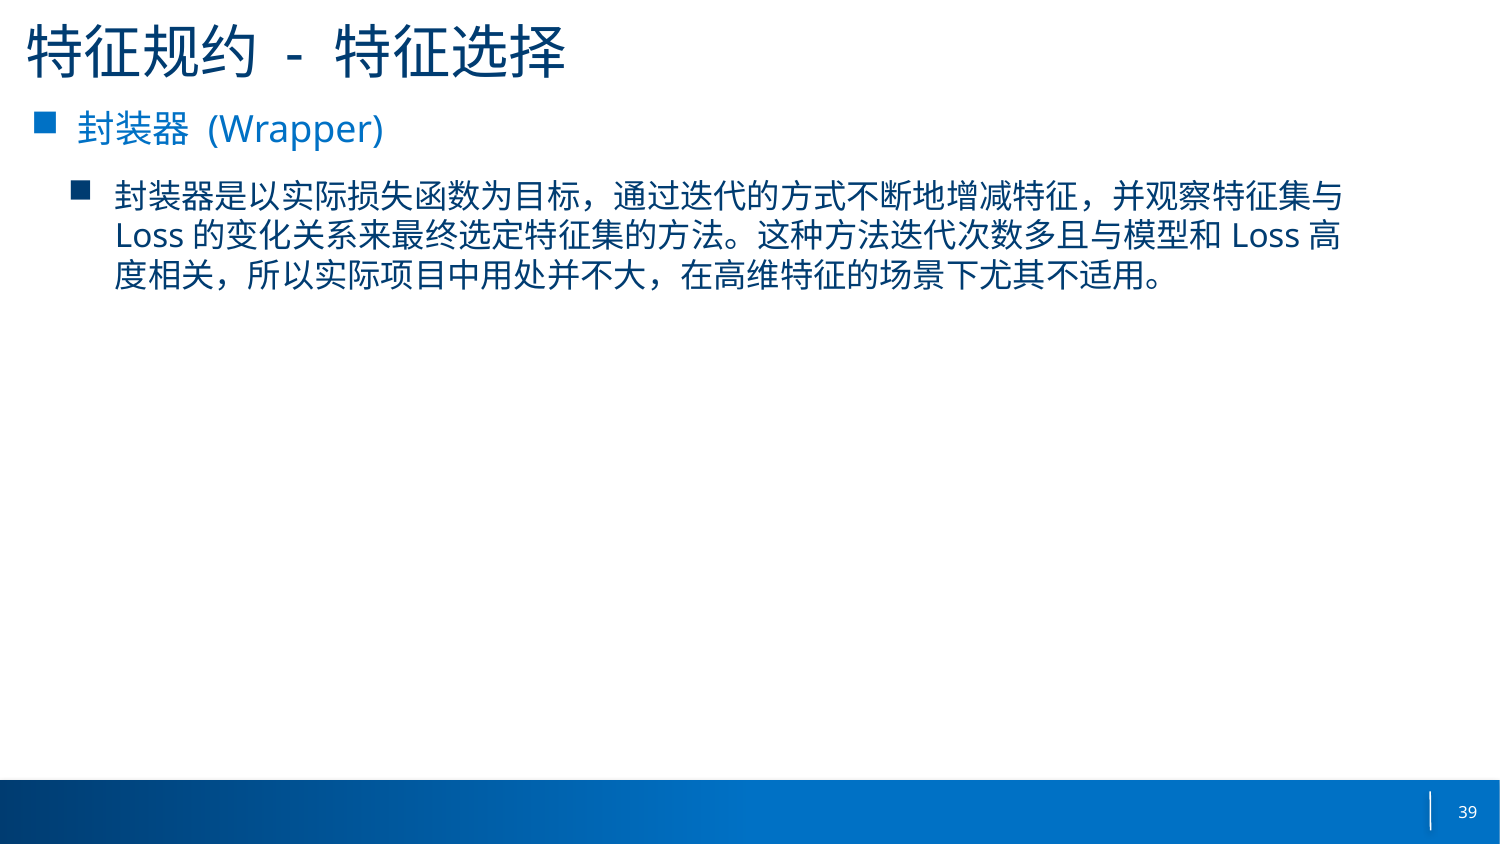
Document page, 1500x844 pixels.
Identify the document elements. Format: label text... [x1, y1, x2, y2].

title 特征规约 - 特征选择 [25, 15, 1376, 88]
text_box 封装器 (Wrapper) 封装器是以实际损失函数为目标，通过迭代的方式不断地增减特征，并观察特征集与Loss的变化关系来最终选定特征集的方法。这种方法迭代次数多且与模型和Loss高度相关，所以实际项目中用处并不大，在高维特征的场景下尤其不适用。 [16, 97, 1367, 767]
slide_number 39 [1127, 791, 1478, 837]
